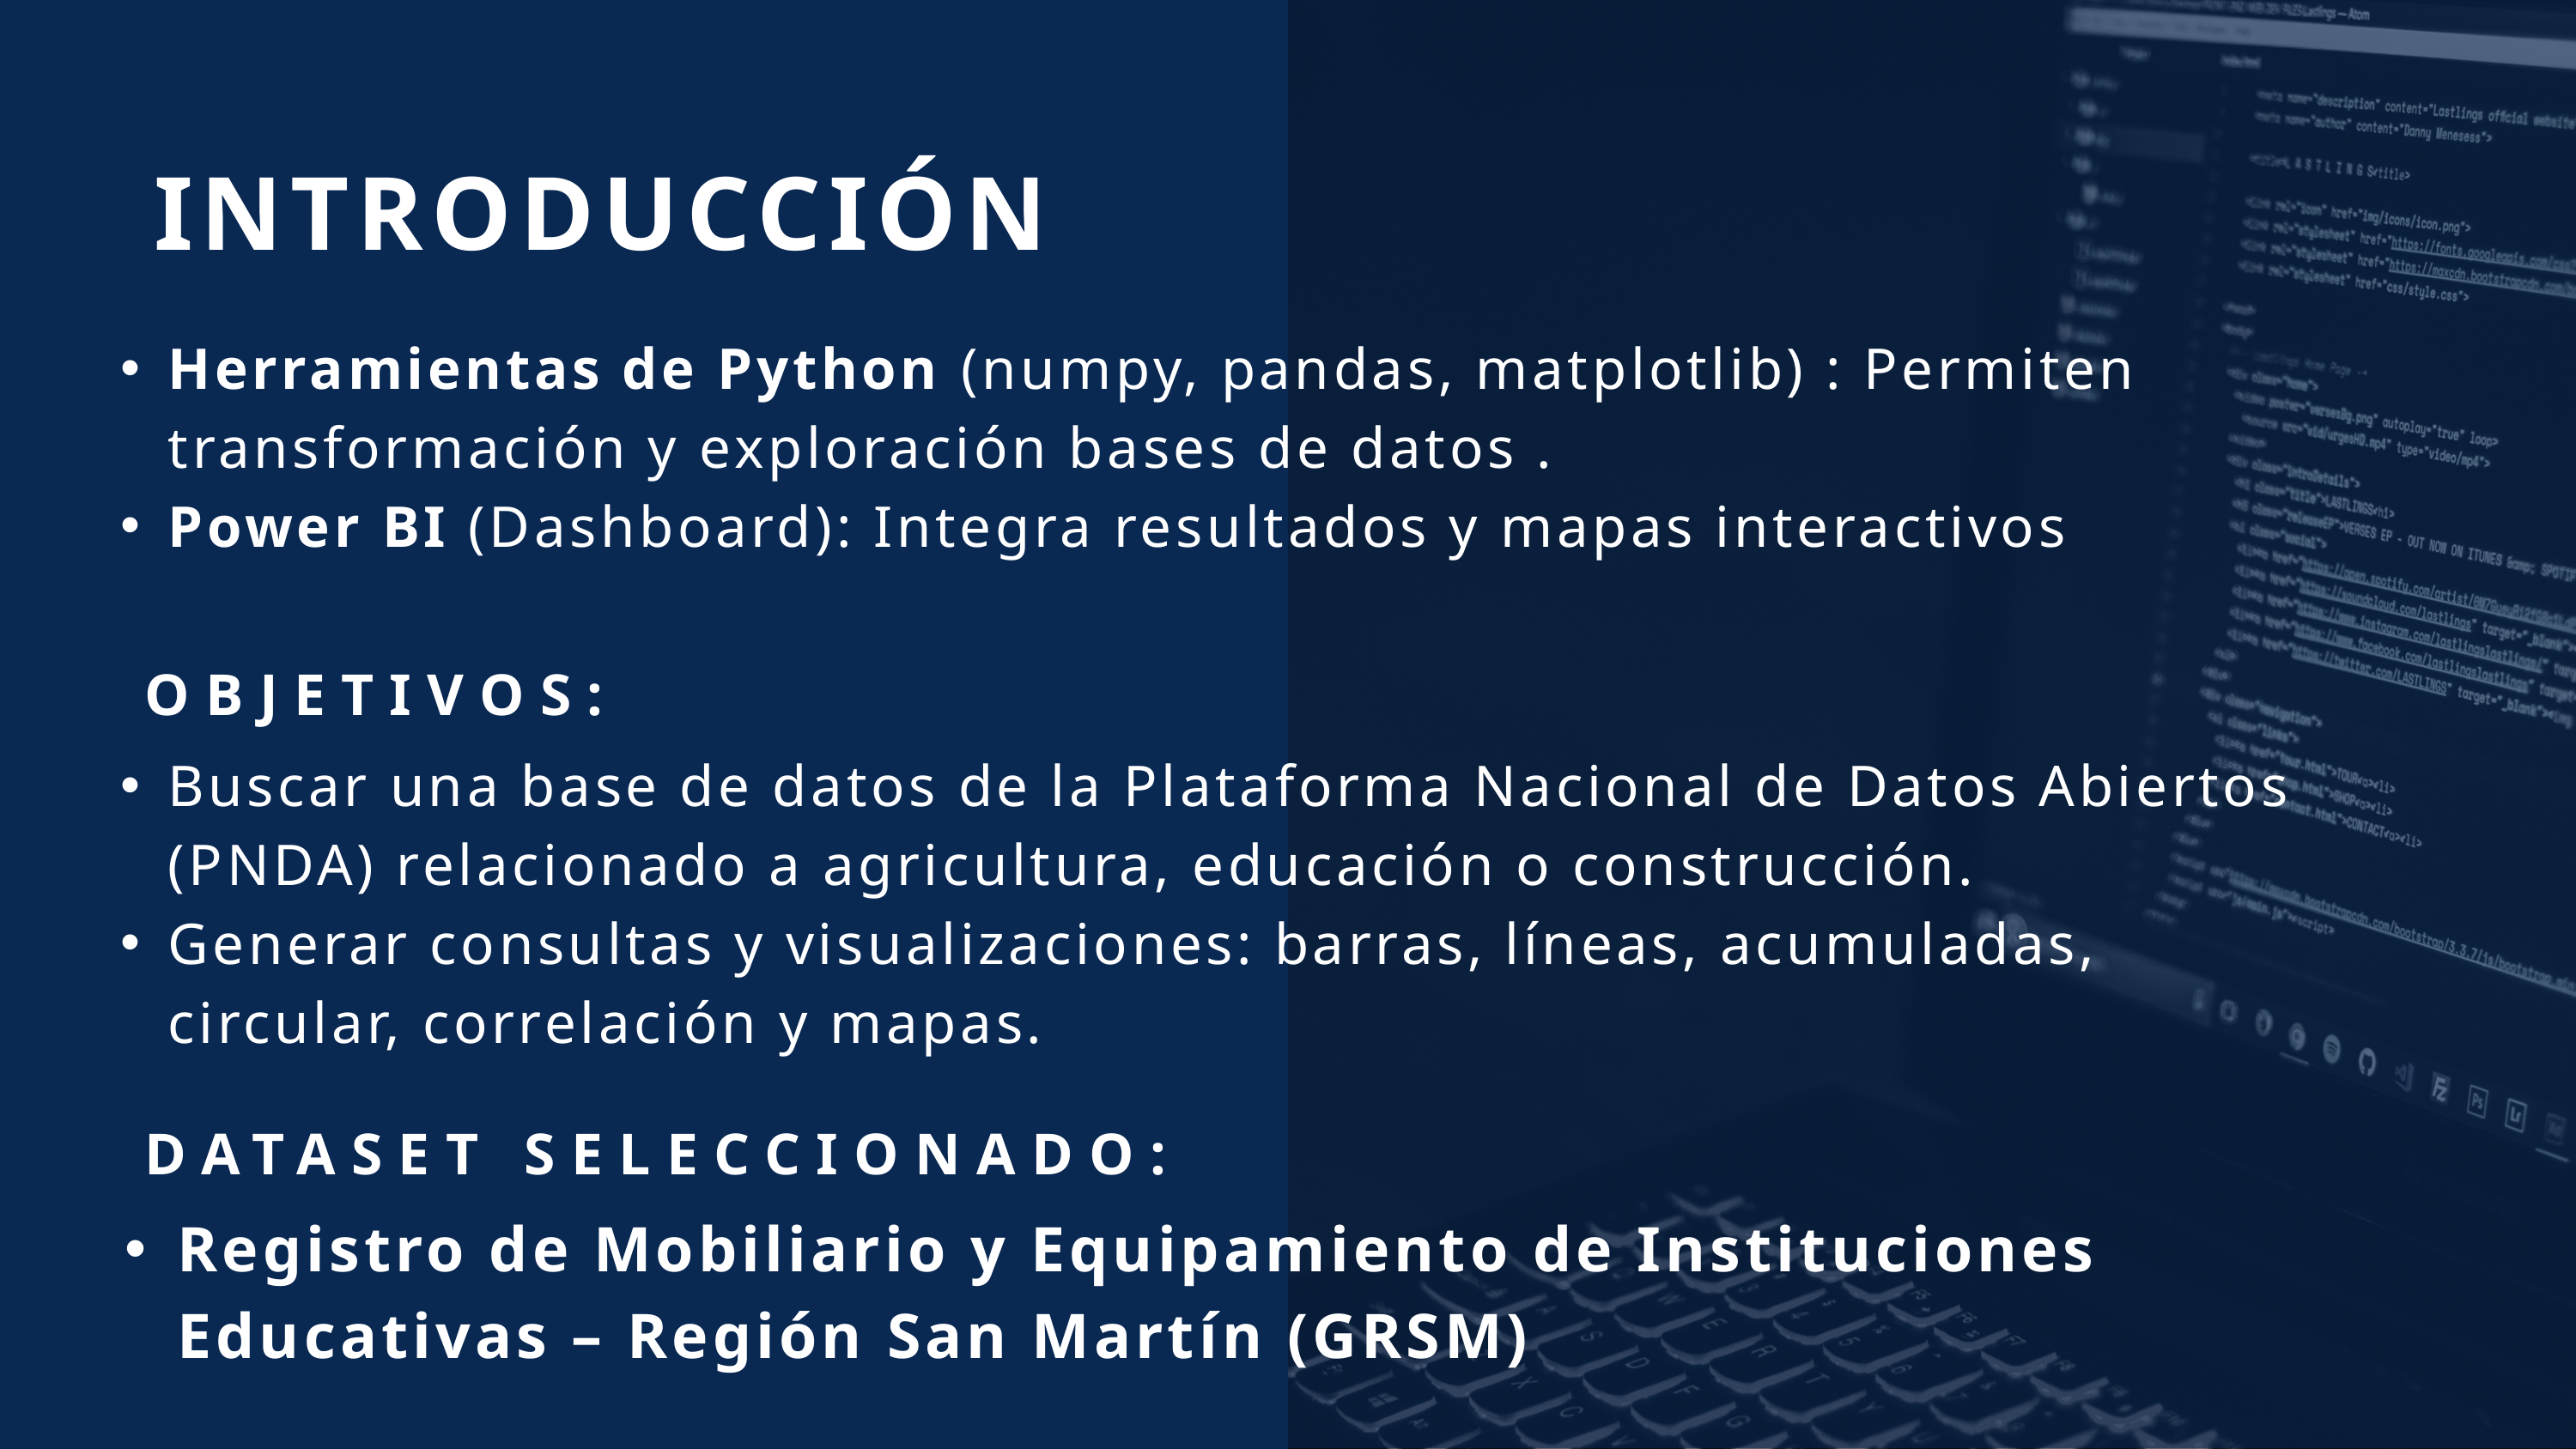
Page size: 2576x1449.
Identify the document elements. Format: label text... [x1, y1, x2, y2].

text_box Registro de Mobiliario y Equipamiento de Instituciones Educativas – Región San Martín (GRSM) [72, 1197, 1283, 1449]
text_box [1287, 0, 2576, 1449]
text_box DATASET SELECCIONADO: [144, 1133, 1270, 1186]
text_box INTRODUCCIÓN [102, 129, 1134, 271]
text_box Buscar una base de datos de la Plataforma Nacional de Datos Abiertos (PNDA) relacionado a agricultura, educación o construcción. Generar consultas y visualizaciones: barras, líneas, acumuladas, circular, correlación y mapas. [72, 739, 1282, 1133]
text_box OBJETIVOS: [144, 647, 1270, 727]
text_box Herramientas de Python (numpy, pandas, matplotlib) : Permiten transformación y exploración bases de datos . Power BI (Dashboard): Integra resultados y mapas interactivos [72, 322, 1282, 559]
